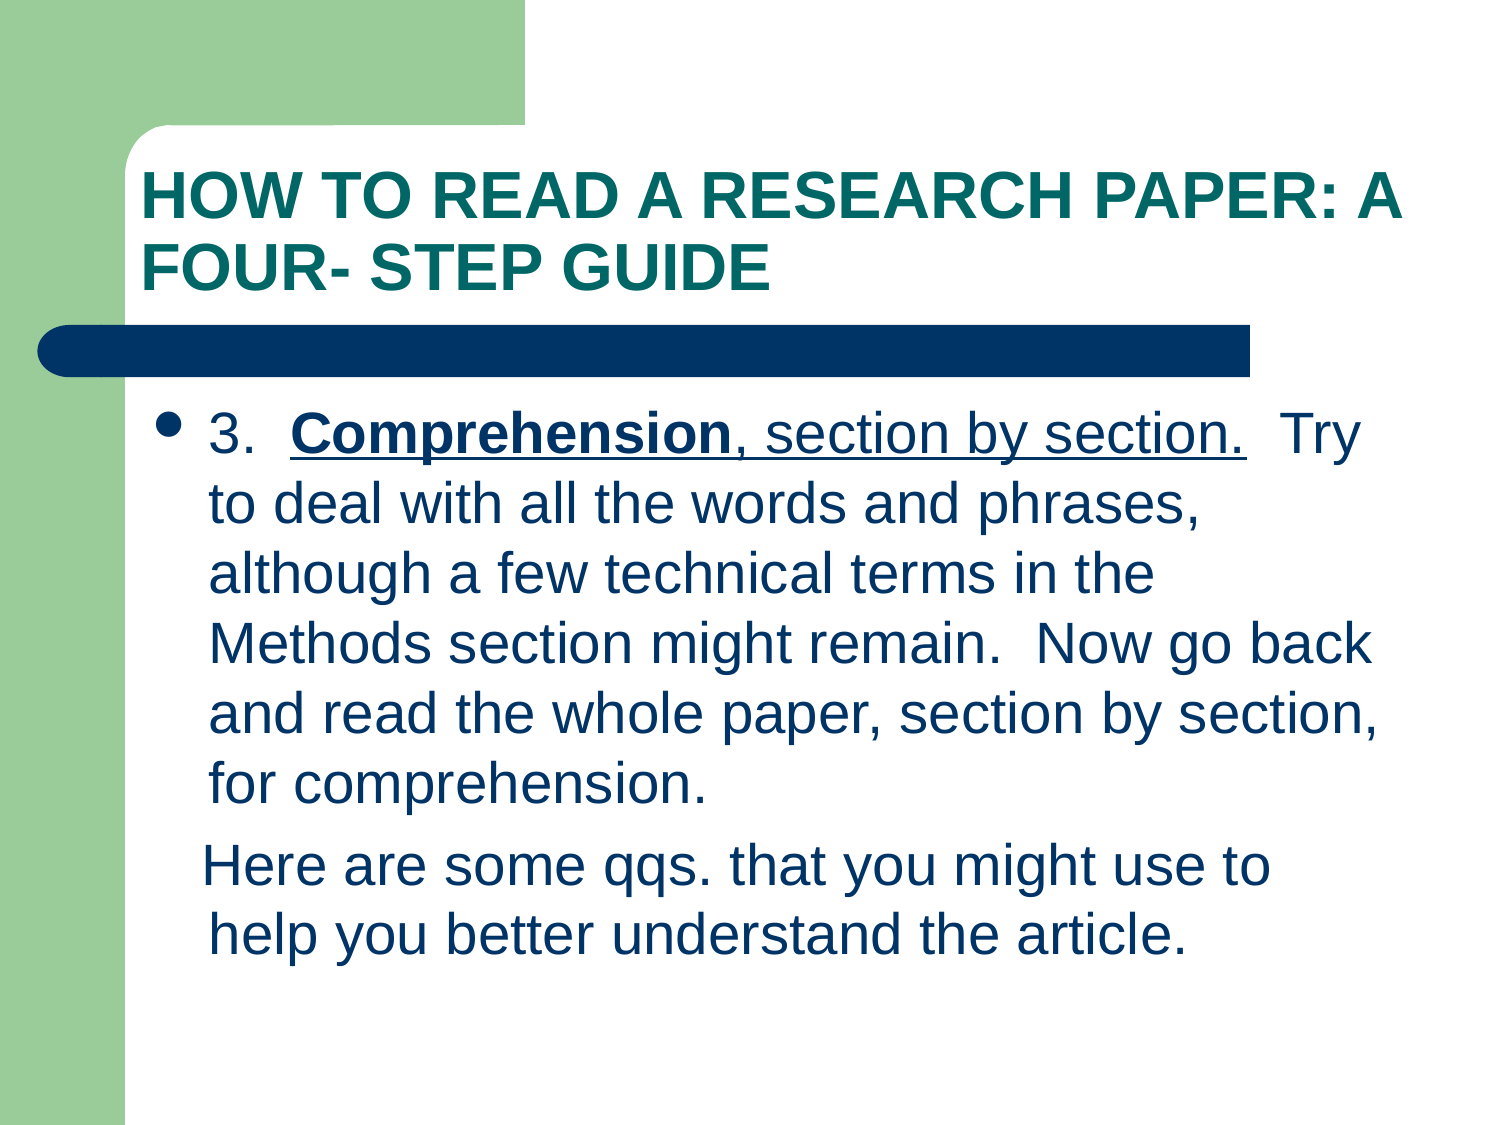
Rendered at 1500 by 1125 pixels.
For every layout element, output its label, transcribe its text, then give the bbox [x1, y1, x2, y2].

title HOW TO READ A RESEARCH PAPER: A FOUR- STEP GUIDE [124, 124, 1426, 313]
list 3. Comprehension, section by section. Try to deal with all the words and phrases, although a few technical terms in the Methods section might remain. Now go back and read the whole paper, section by section, for comprehension. Here are some qqs. that you might use to help you better understand the article. [137, 387, 1400, 999]
